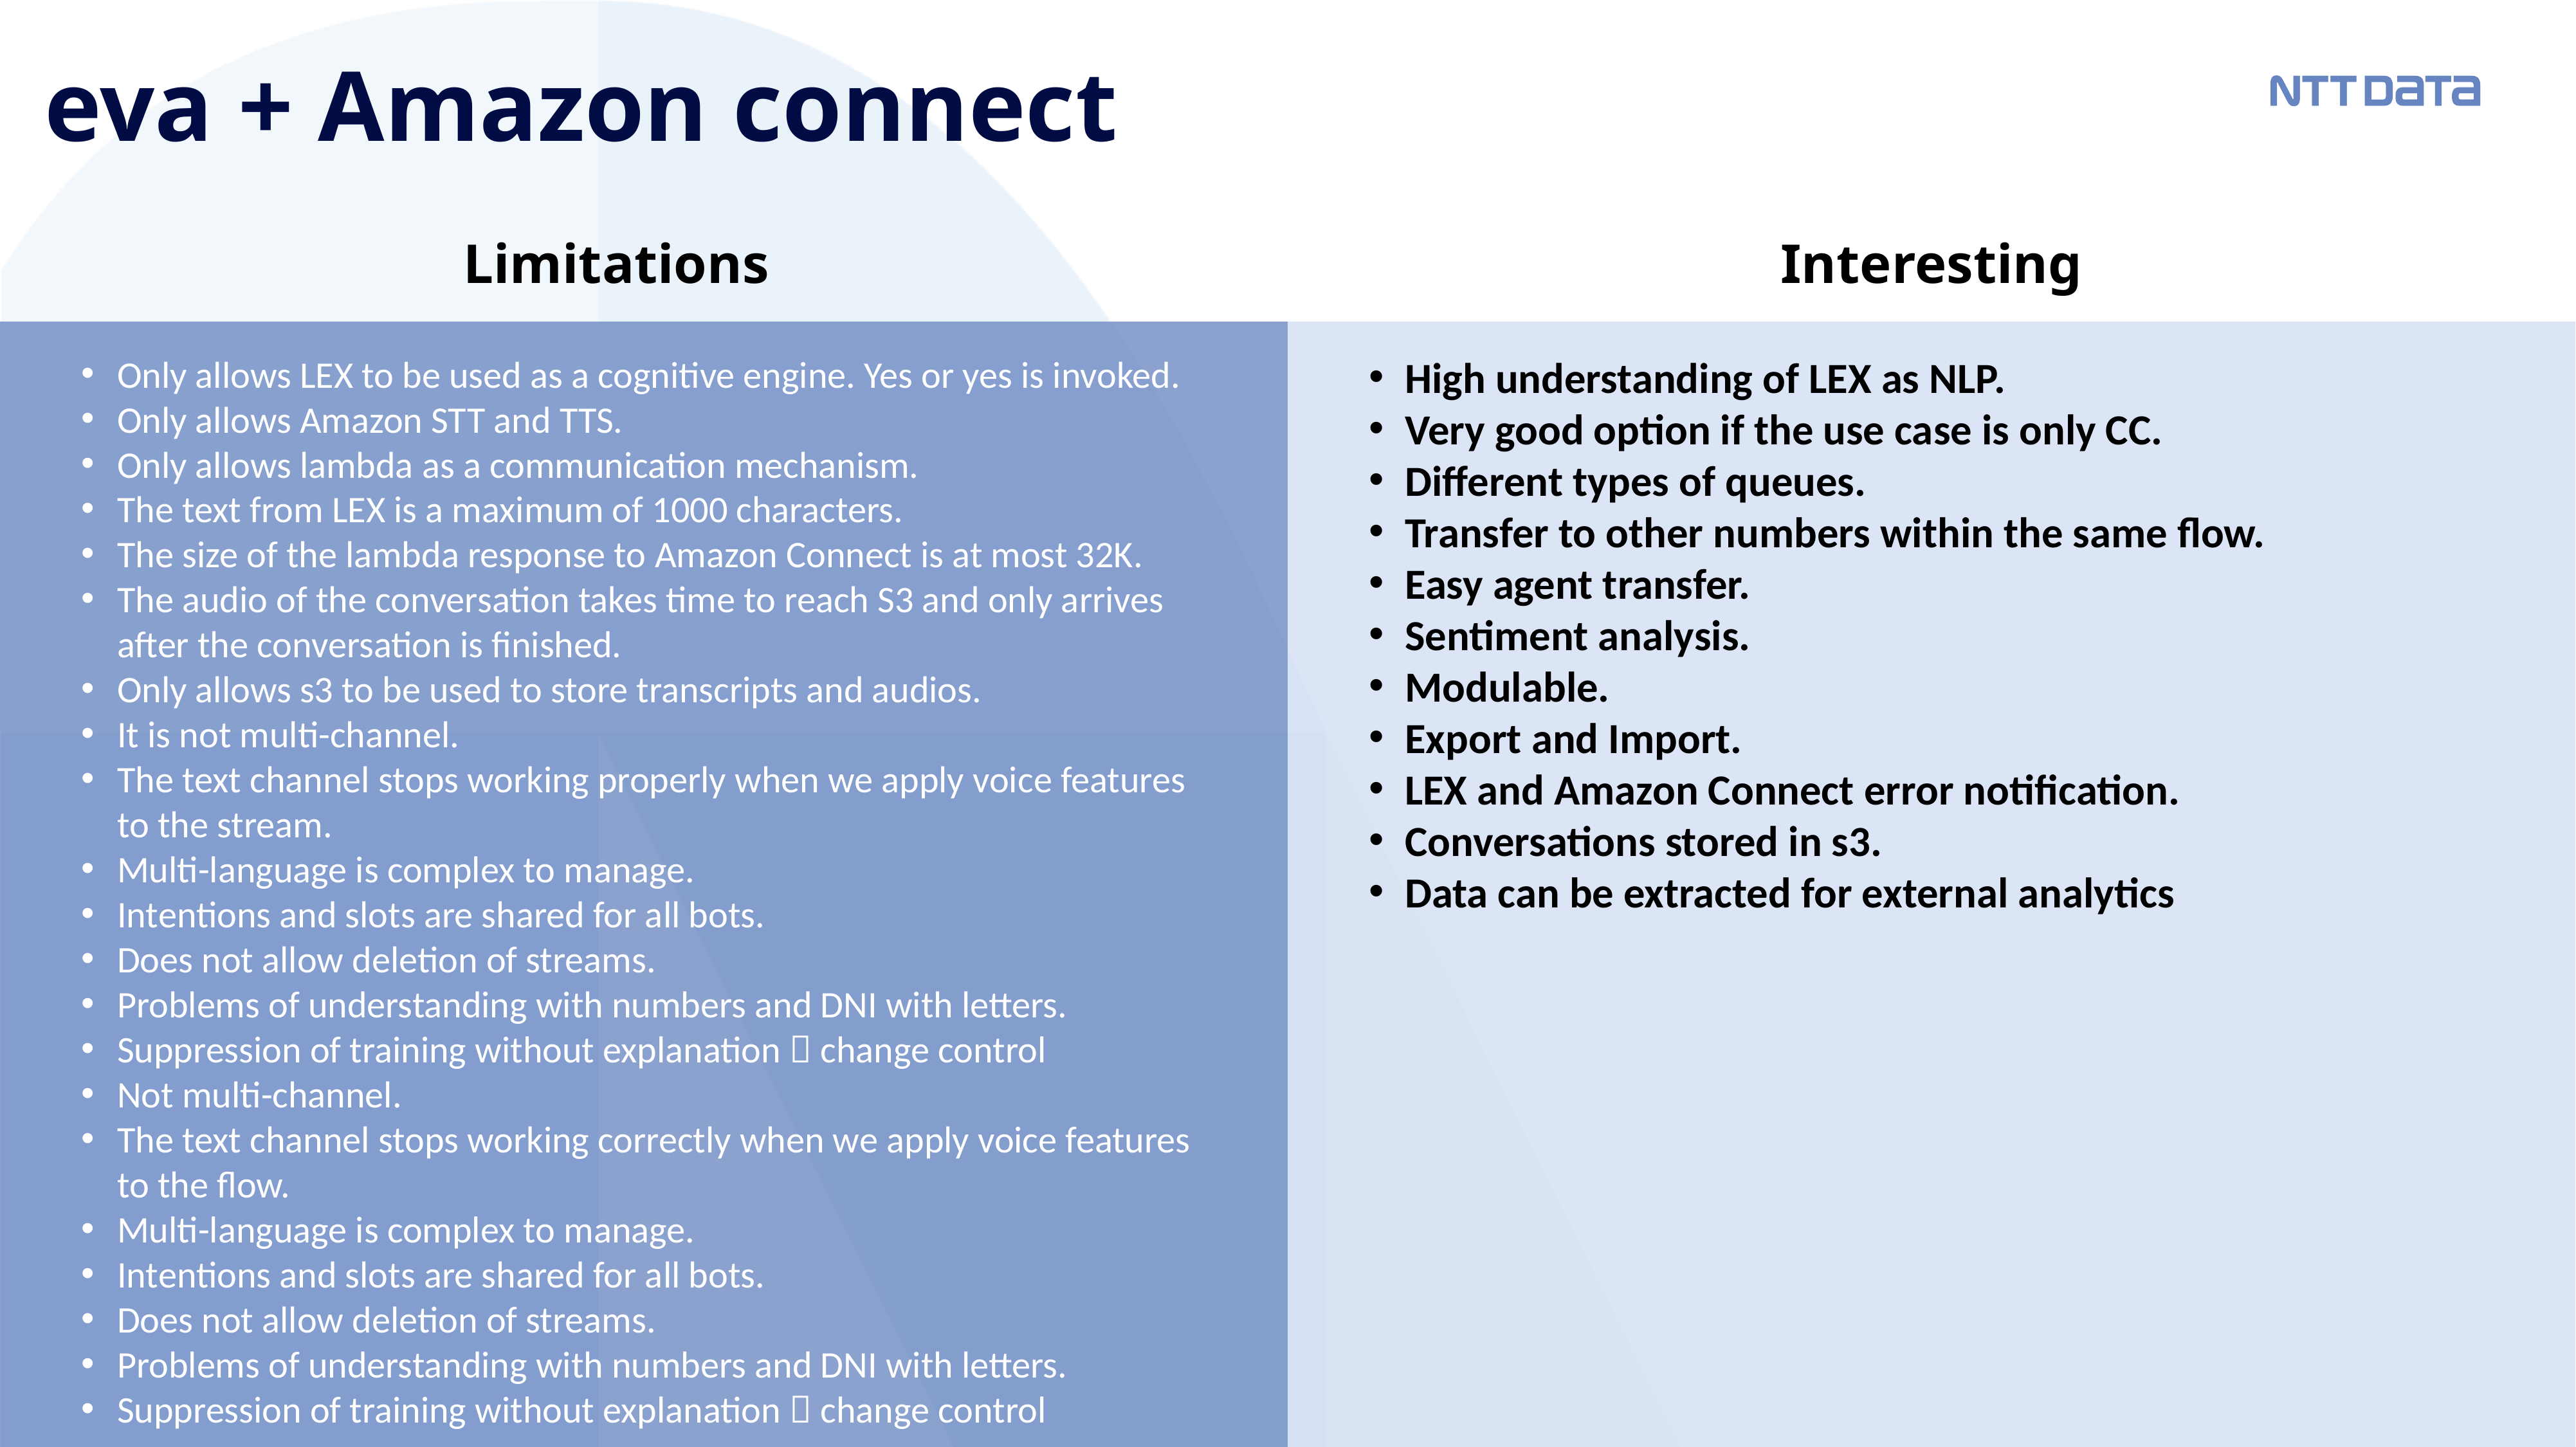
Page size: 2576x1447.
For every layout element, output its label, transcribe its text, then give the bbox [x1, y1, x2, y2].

text_box eva + Amazon connect [6, 6, 1928, 199]
text_box Interesting [1612, 224, 2251, 299]
text_box [0, 320, 1286, 1447]
text_box High understanding of LEX as NLP. Very good option if the use case is only CC. Different types of queues. Transfer to other numbers within the same flow. Easy agent transfer. Sentiment analysis. Modulable. Export and Import. LEX and Amazon Connect error notification. Conversations stored in s3. Data can be extracted for external analytics [1359, 345, 2513, 972]
text_box [1286, 320, 2576, 1447]
picture [2254, 60, 2496, 122]
text_box Only allows LEX to be used as a cognitive engine. Yes or yes is invoked. Only allows Amazon STT and TTS. Only allows lambda as a communication mechanism. The text from LEX is a maximum of 1000 characters. The size of the lambda response to Amazon Connect is at most 32K. The audio of the conversation takes time to reach S3 and only arrives after the conversation is finished. Only allows s3 to be used to store transcripts and audios. It is not multi-channel. The text channel stops working properly when we apply voice features to the stream. Multi-language is complex to manage. Intentions and slots are shared for all bots. Does not allow deletion of streams. Problems of understanding with numbers and DNI with letters. Suppression of training without explanation  change control Not multi-channel. The text channel stops working correctly when we apply voice features to the flow. Multi-language is complex to manage. Intentions and slots are shared for all bots. Does not allow deletion of streams. Problems of understanding with numbers and DNI with letters. Suppression of training without explanation  change control [71, 345, 1221, 1447]
text_box Limitations [297, 224, 935, 299]
